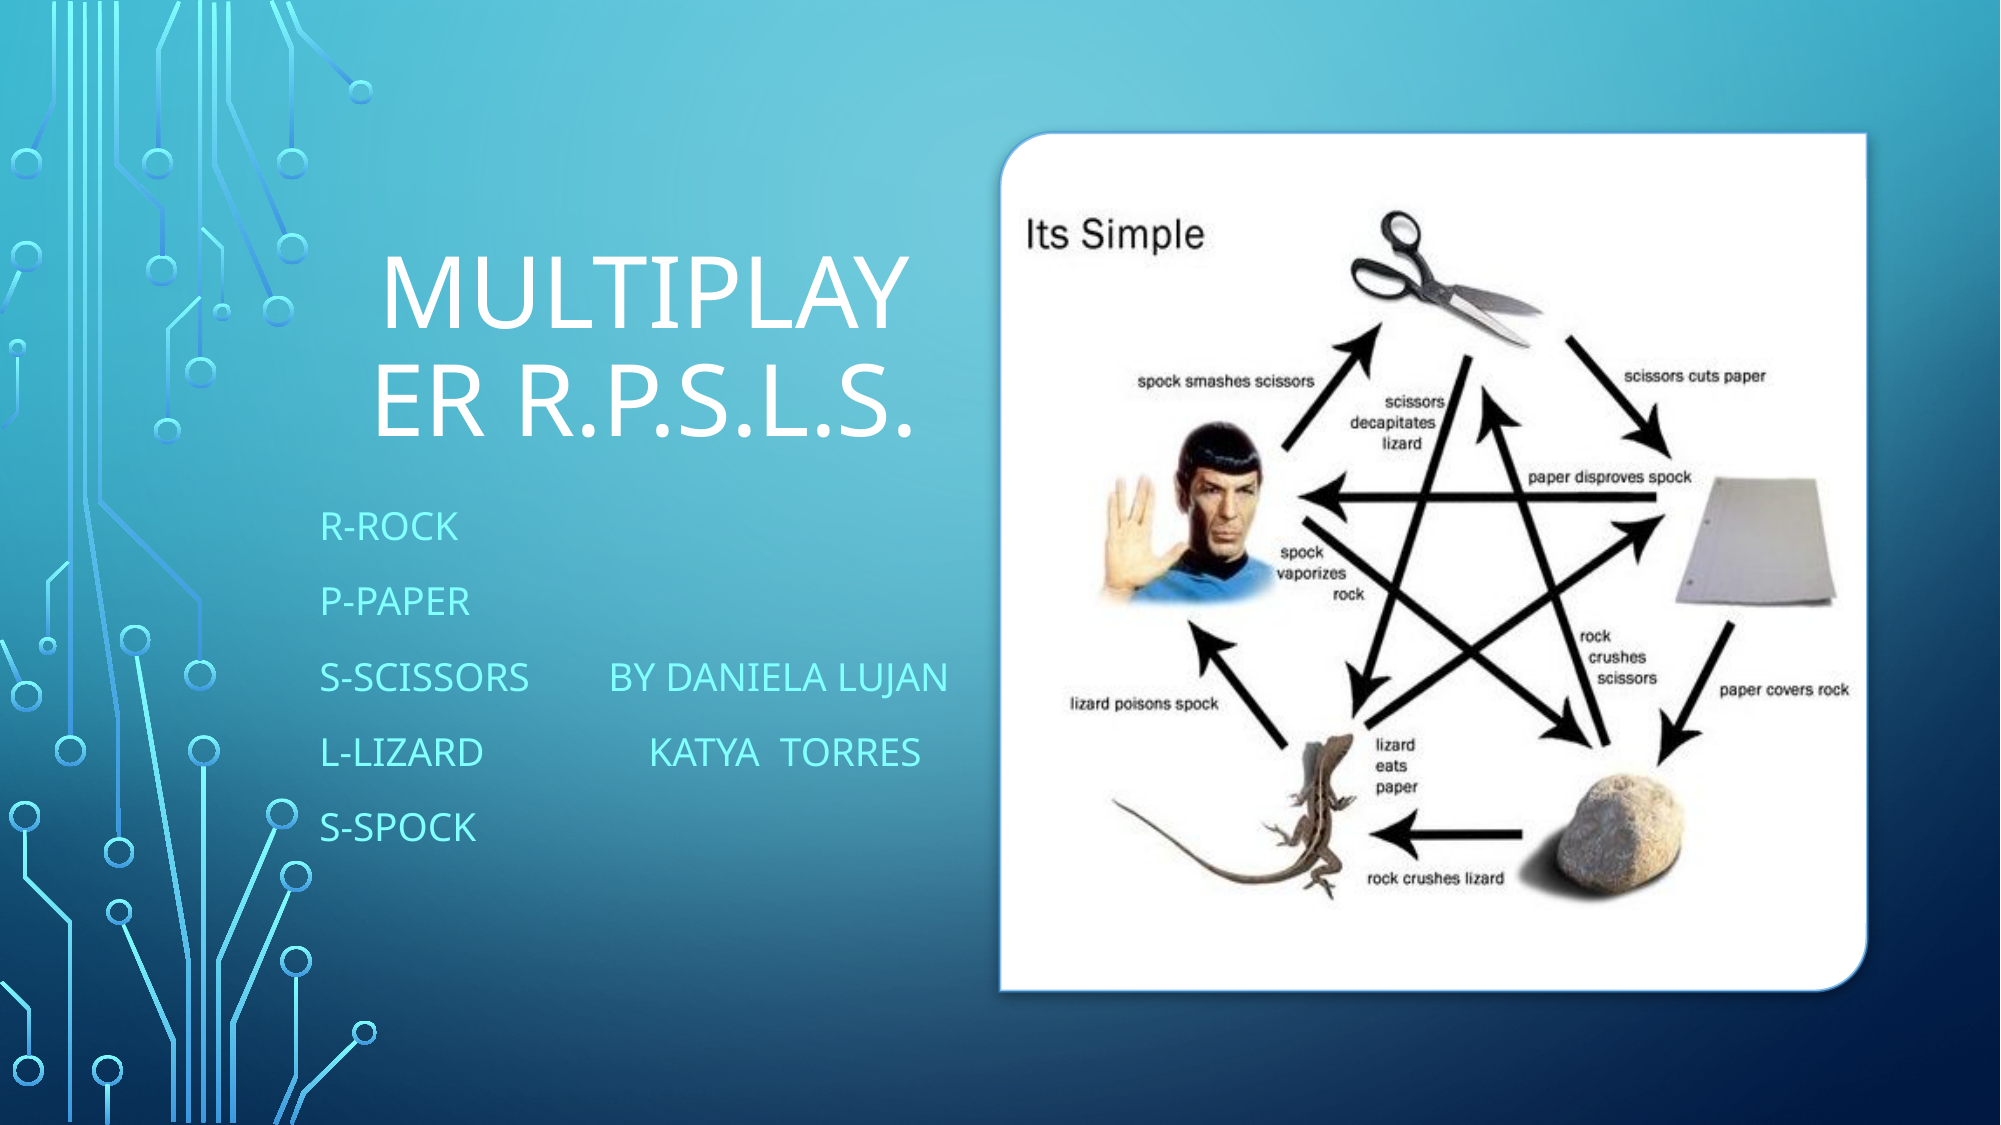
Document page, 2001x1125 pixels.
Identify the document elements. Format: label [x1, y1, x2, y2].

picture [379, 0, 2000, 1125]
text_box [0, 0, 379, 1125]
